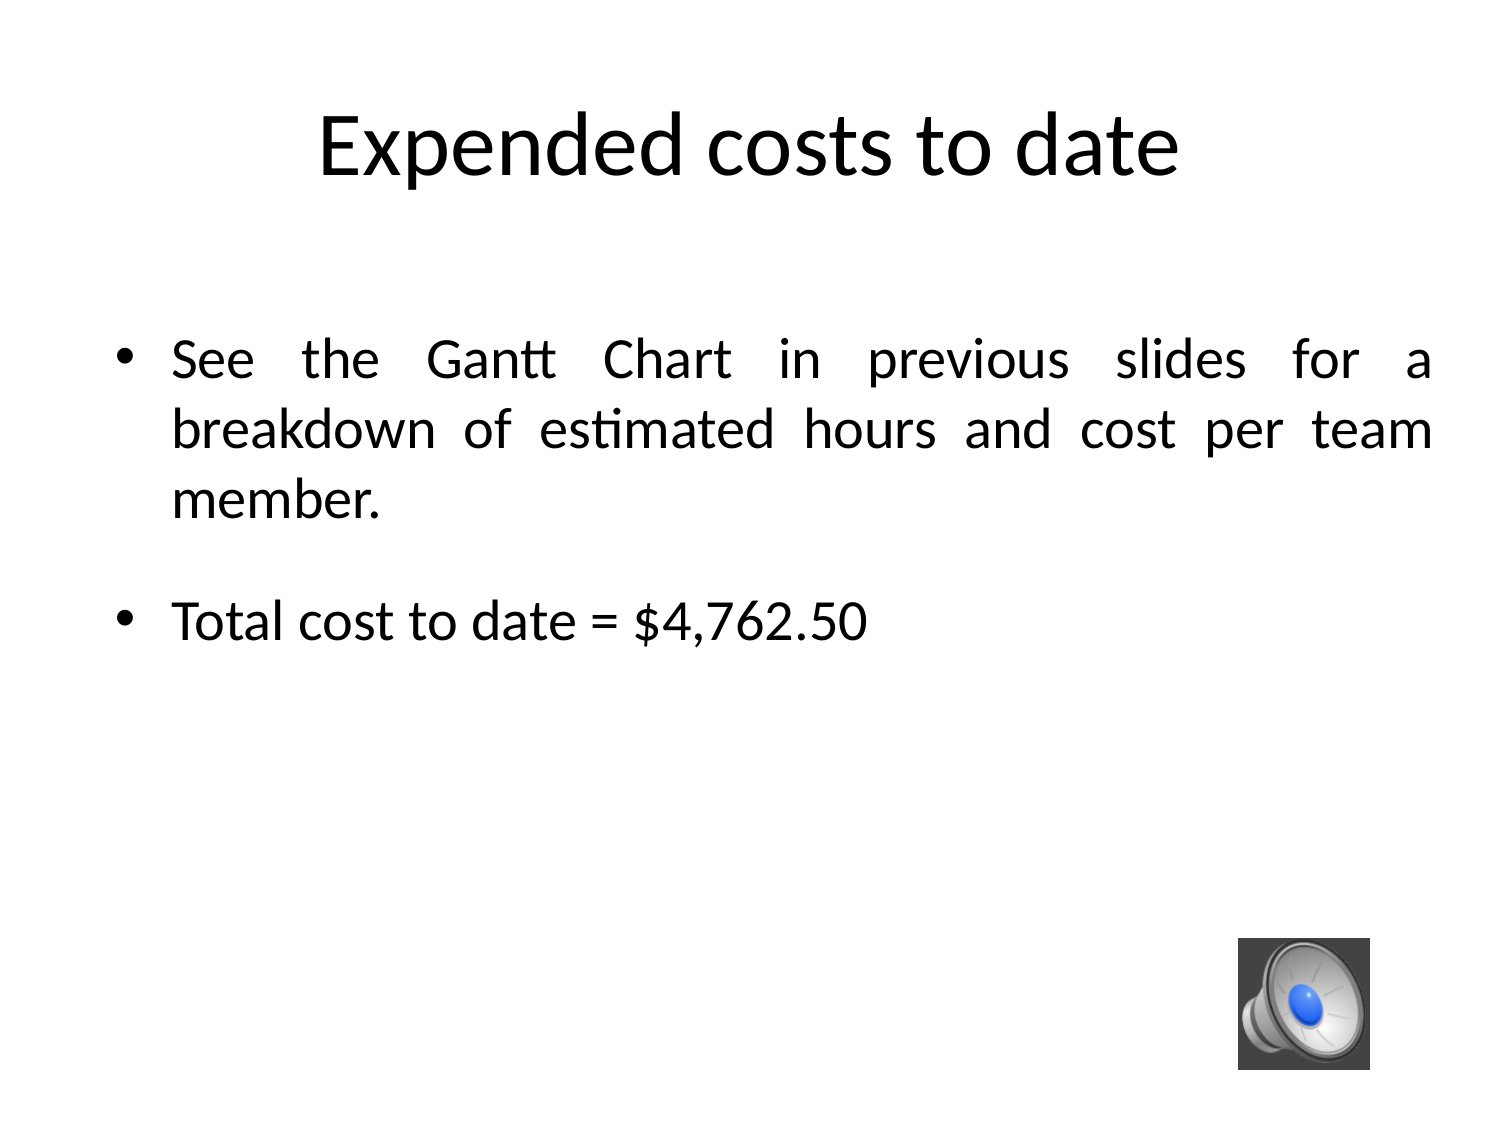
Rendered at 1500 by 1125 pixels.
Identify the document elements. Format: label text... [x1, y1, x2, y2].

title Expended costs to date [75, 45, 1425, 233]
picture [1237, 937, 1371, 1071]
list See the Gantt Chart in previous slides for a breakdown of estimated hours and cost per team member. Total cost to date = $4,762.50 [99, 312, 1450, 1055]
